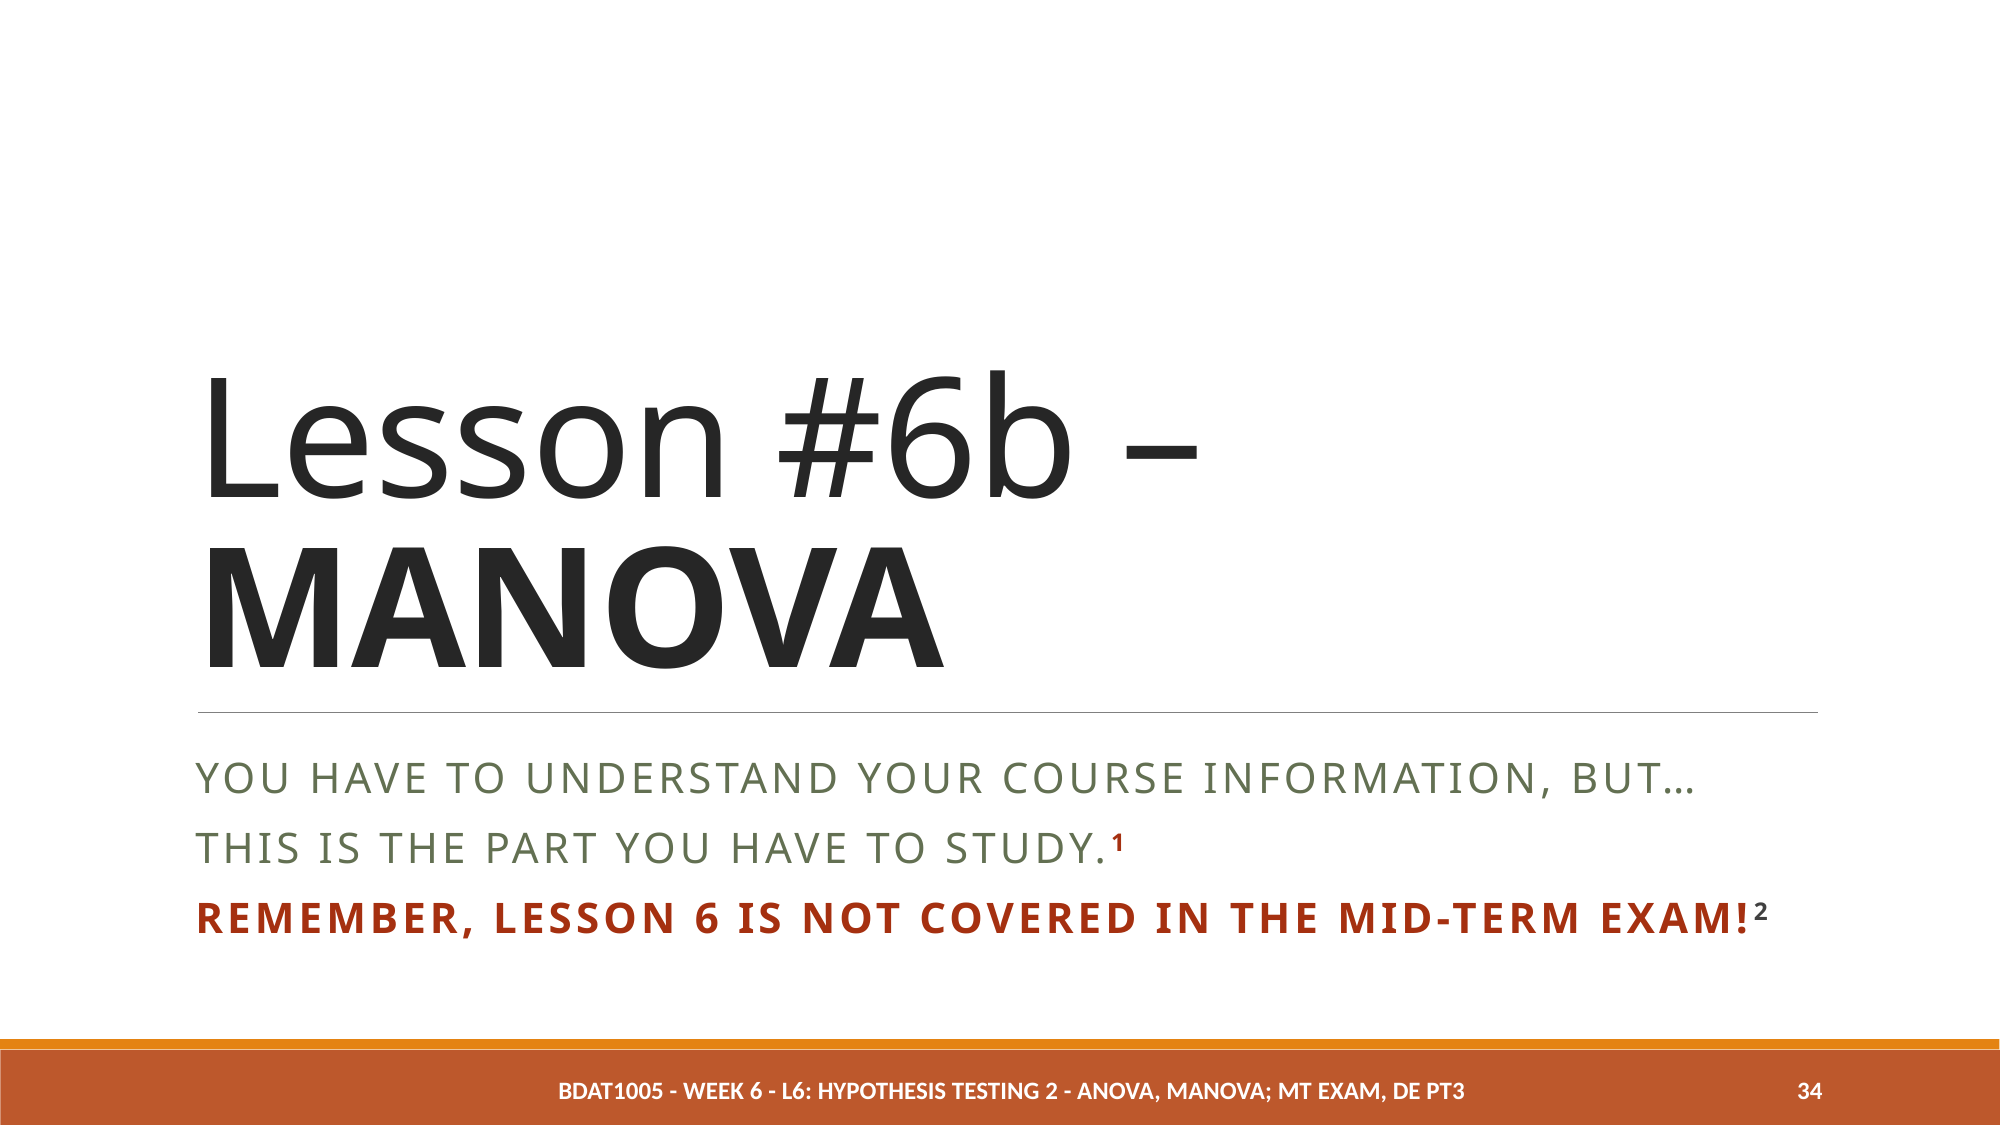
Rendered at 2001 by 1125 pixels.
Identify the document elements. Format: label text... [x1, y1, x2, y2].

slide_number 34 [1687, 1059, 1838, 1120]
subtitle You have to understand your course information, but… This is the part you have to study.1 Remember, Lesson 6 is not covered in the Mid-term Exam!2 [180, 750, 1831, 1001]
title Lesson #6b – MANOVA [180, 124, 1830, 710]
footer BDAT1005 - Week 6 - L6: Hypothesis Testing 2 - ANOVA, MANOVA; MT Exam, DE pt3 [375, 1059, 1650, 1120]
